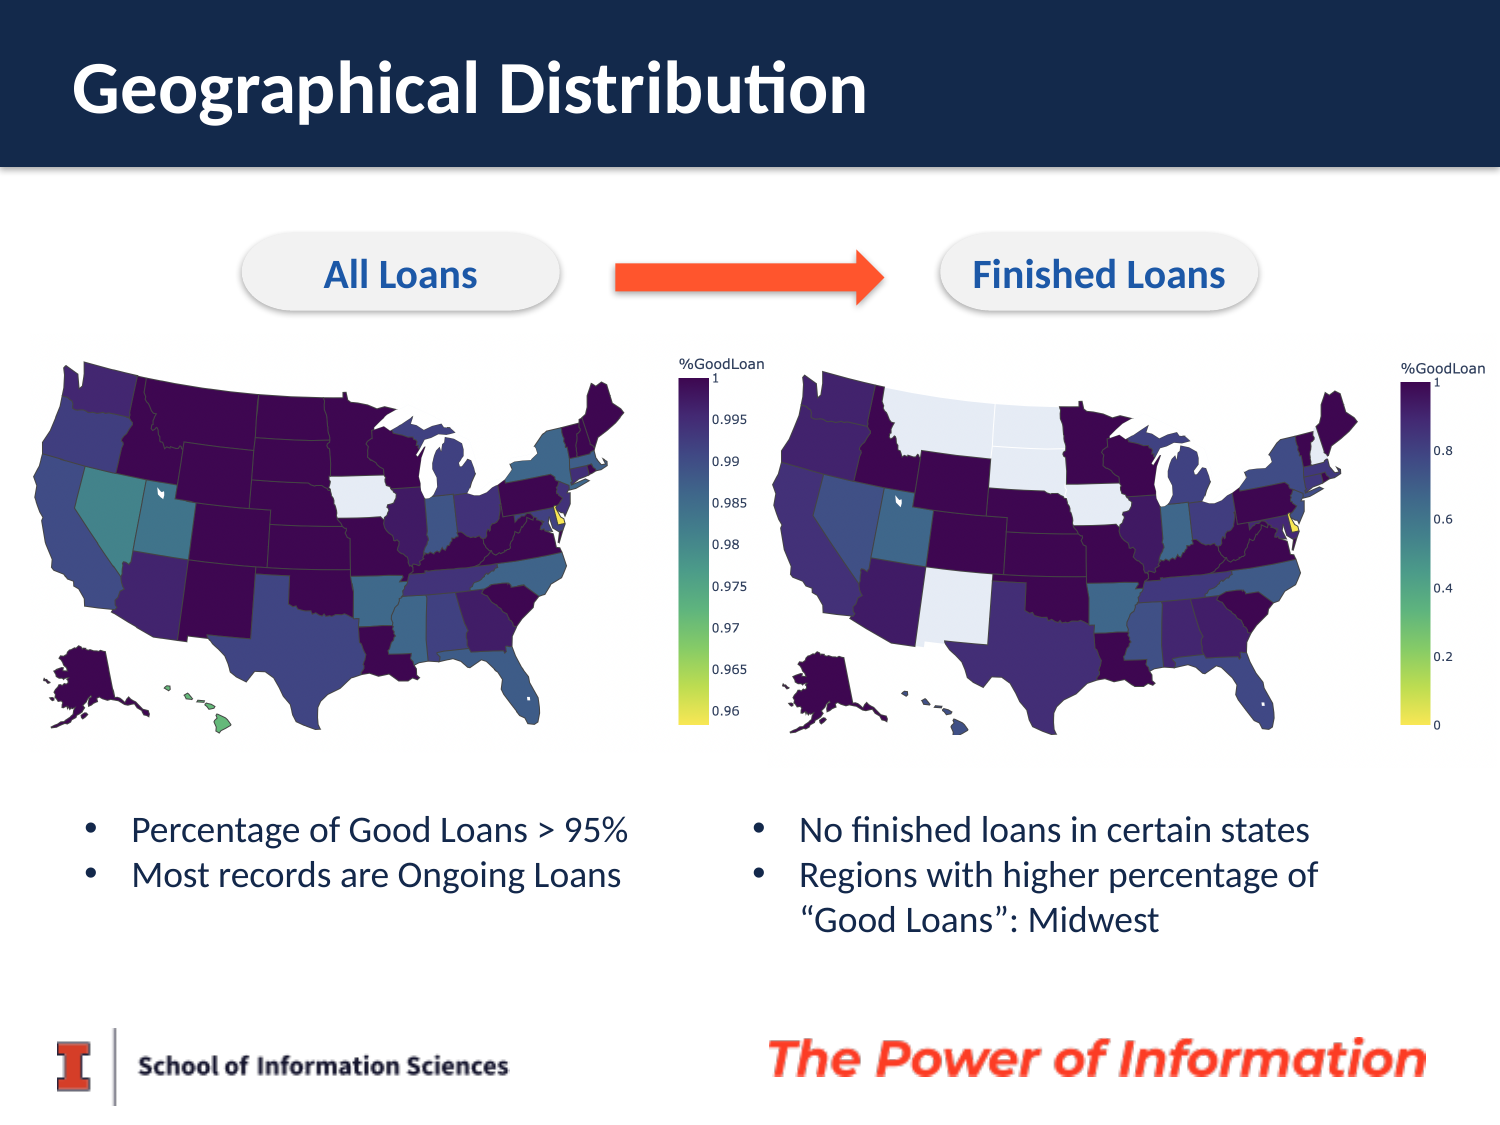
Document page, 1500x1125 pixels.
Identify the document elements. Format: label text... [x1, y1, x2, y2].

text_box All Loans [241, 232, 561, 312]
text_box Percentage of Good Loans > 95% Most records are Ongoing Loans [69, 797, 732, 903]
picture [769, 1037, 1426, 1077]
text_box No finished loans in certain states Regions with higher percentage of “Good Loans”: Midwest [737, 797, 1400, 948]
text_box Finished Loans [939, 232, 1259, 312]
picture [767, 333, 1497, 769]
picture [57, 1028, 510, 1106]
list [29, 333, 765, 753]
text_box [614, 248, 885, 307]
title Geographical Distribution [57, 0, 1426, 167]
